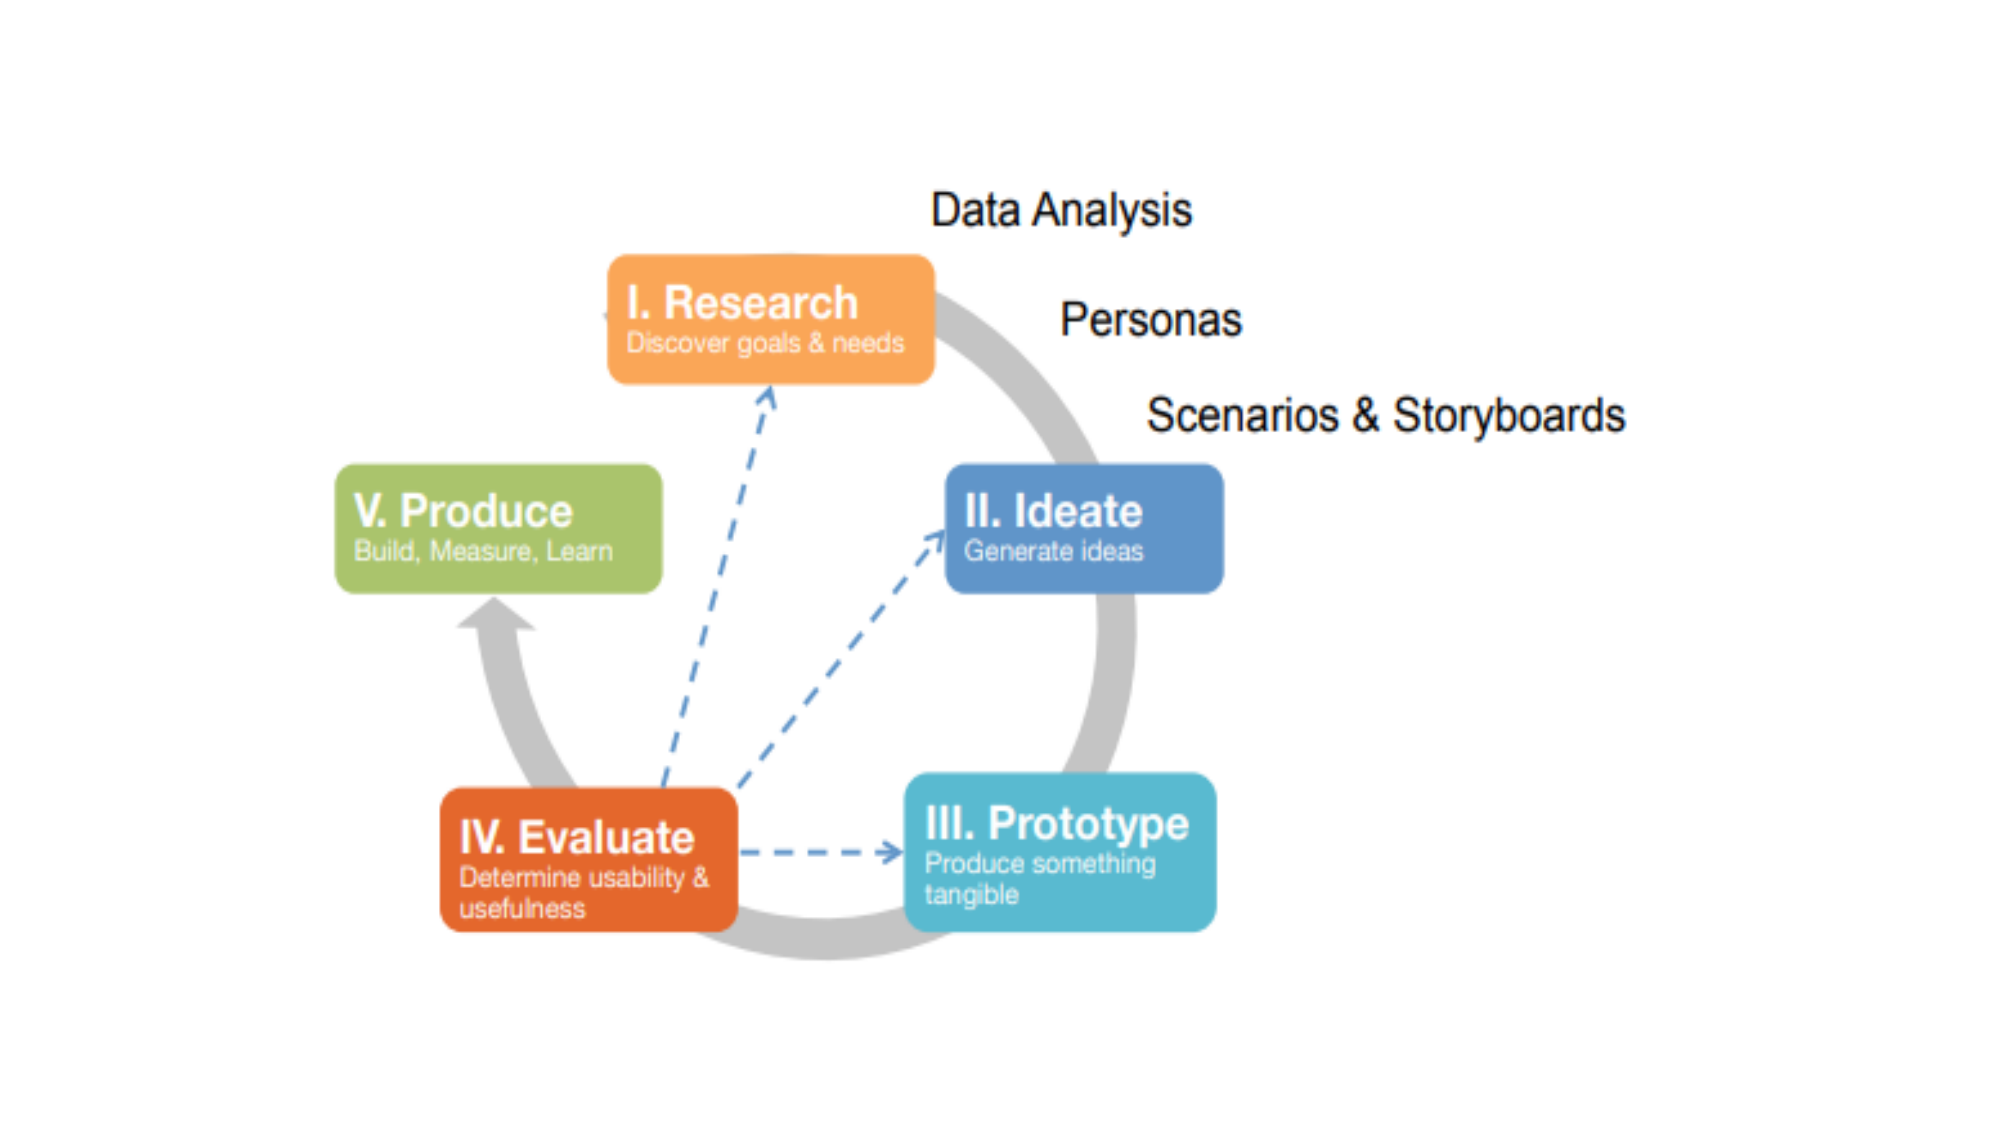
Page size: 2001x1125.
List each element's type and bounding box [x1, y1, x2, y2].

picture [191, 69, 1645, 978]
